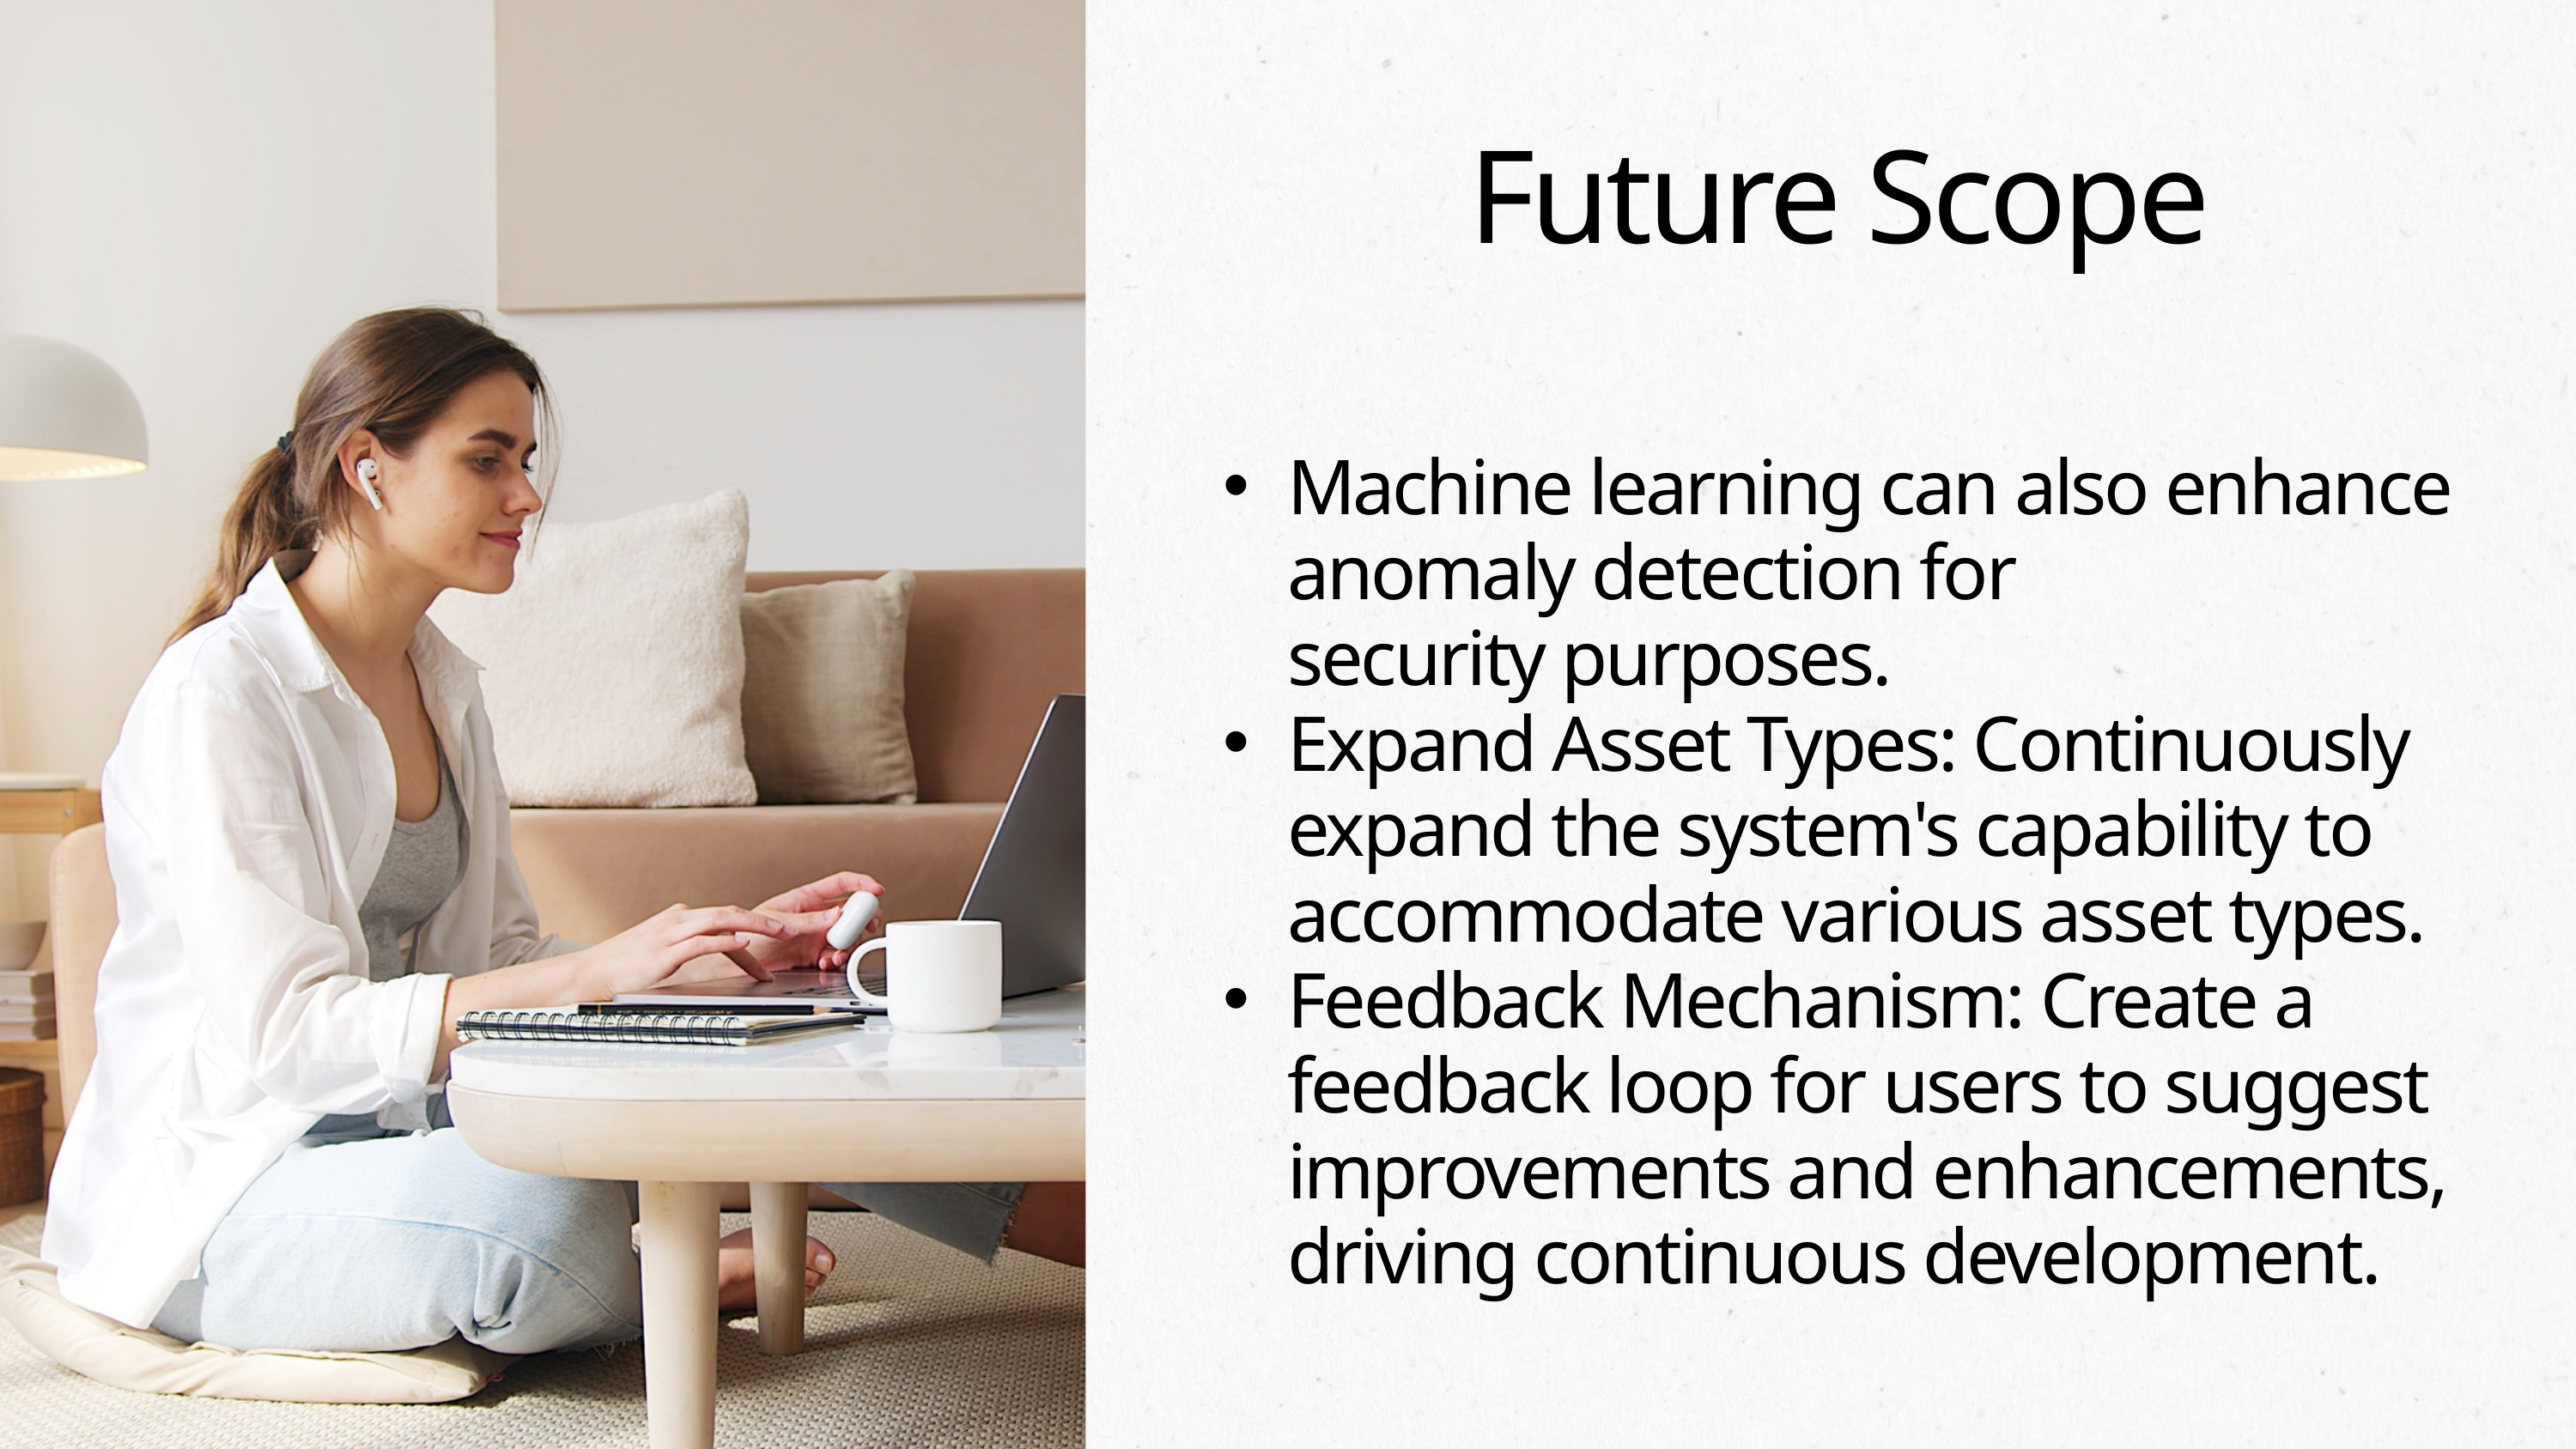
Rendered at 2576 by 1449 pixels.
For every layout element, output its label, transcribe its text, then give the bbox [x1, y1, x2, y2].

text_box Machine learning can also enhance anomaly detection for security purposes. Expand Asset Types: Continuously expand the system's capability to accommodate various asset types. Feedback Mechanism: Create a feedback loop for users to suggest improvements and enhancements, driving continuous development. [1158, 444, 2541, 1300]
text_box [1086, 0, 2576, 1449]
text_box Future Scope [1287, 123, 2391, 270]
text_box [0, 0, 1086, 1449]
